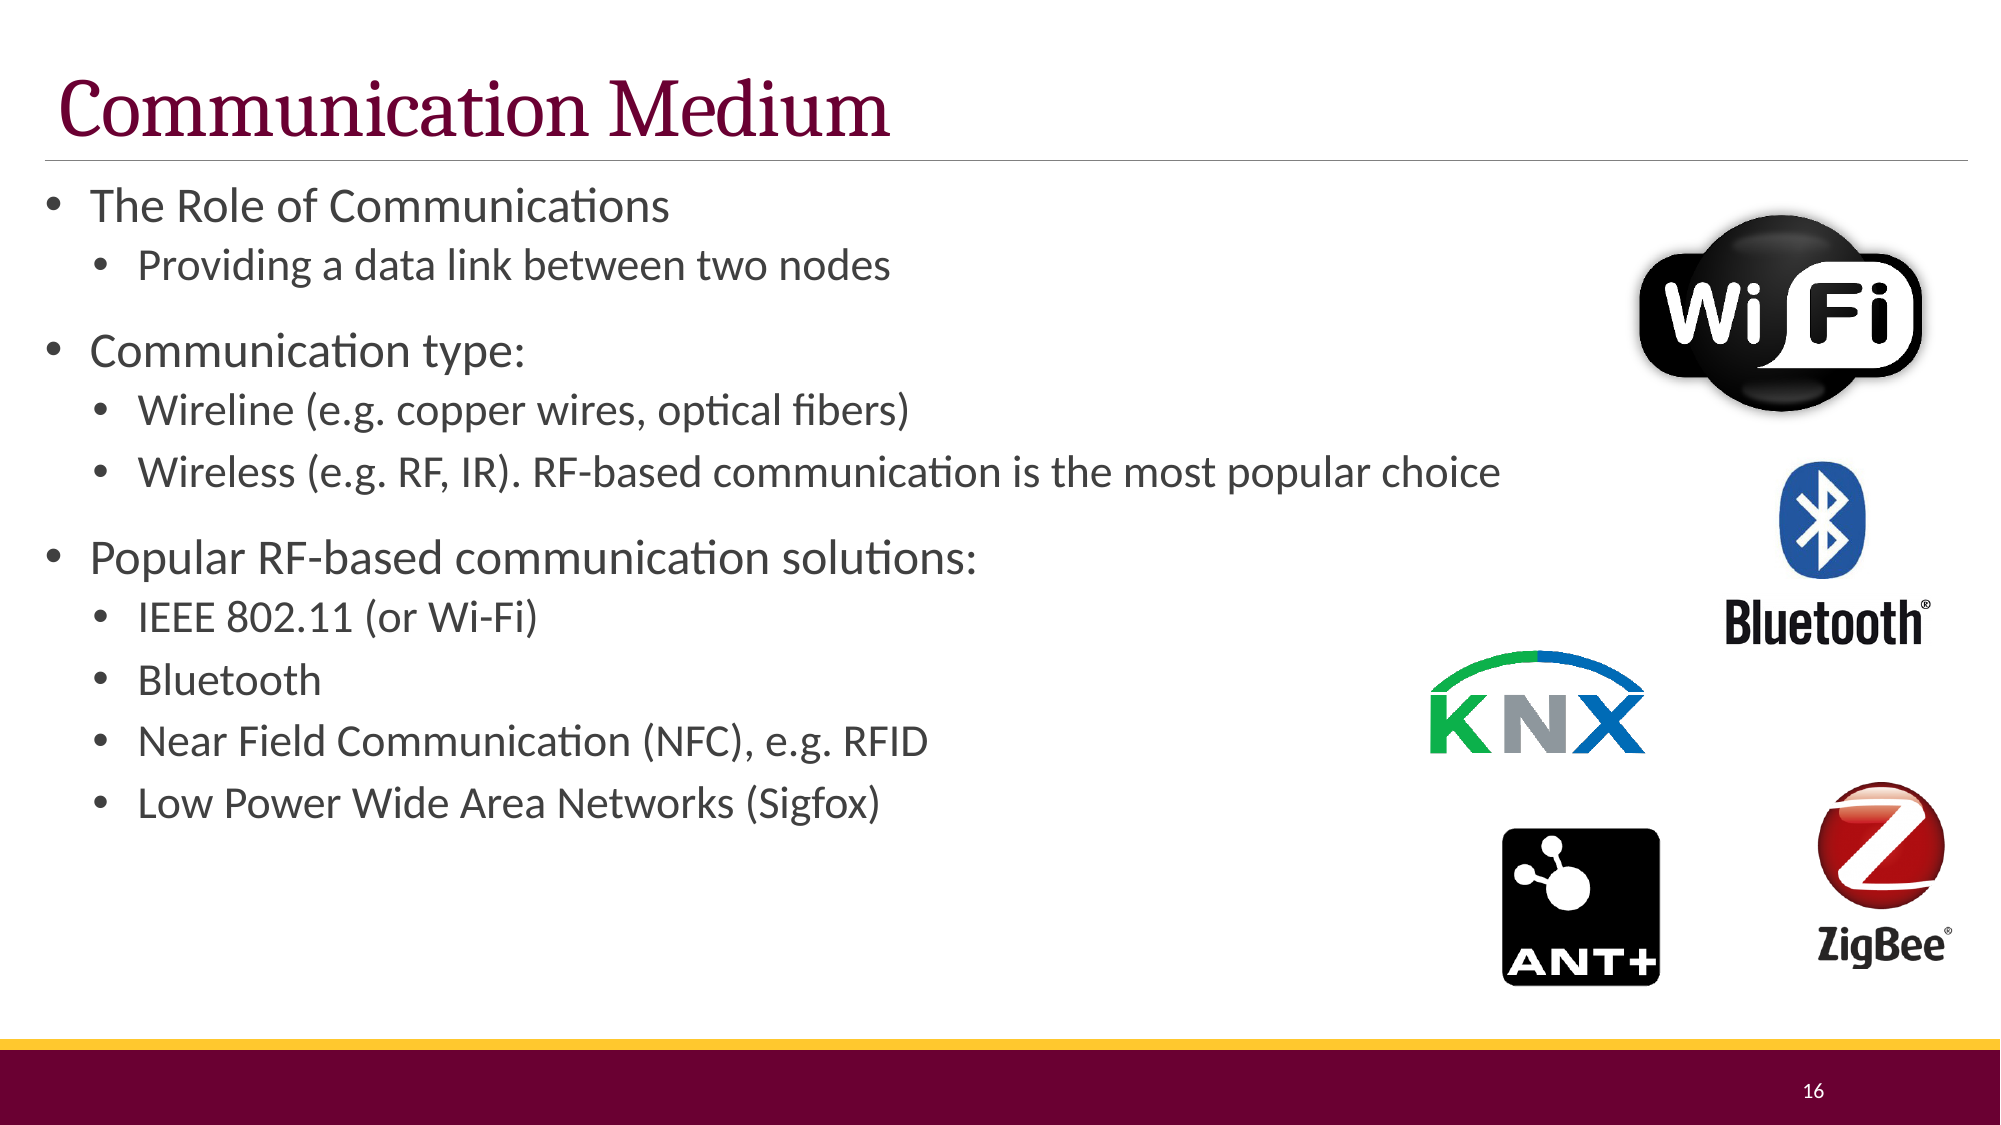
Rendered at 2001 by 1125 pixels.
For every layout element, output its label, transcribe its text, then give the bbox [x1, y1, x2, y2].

picture [1470, 796, 1691, 1018]
picture [1428, 649, 1647, 754]
slide_number 16 [1624, 1059, 1840, 1120]
list The Role of Communications Providing a data link between two nodes Communication type: Wireline (e.g. copper wires, optical fibers) Wireless (e.g. RF, IR). RF-based communication is the most popular choice Popular RF-based communication solutions: IEEE 802.11 (or Wi-Fi) Bluetooth Near Field Communication (NFC), e.g. RFID Low Power Wide Area Networks (Sigfox) [44, 171, 1538, 1015]
picture [1811, 781, 1956, 969]
picture [1623, 200, 1937, 426]
title Communication Medium [44, 47, 1969, 161]
picture [1715, 445, 1937, 667]
